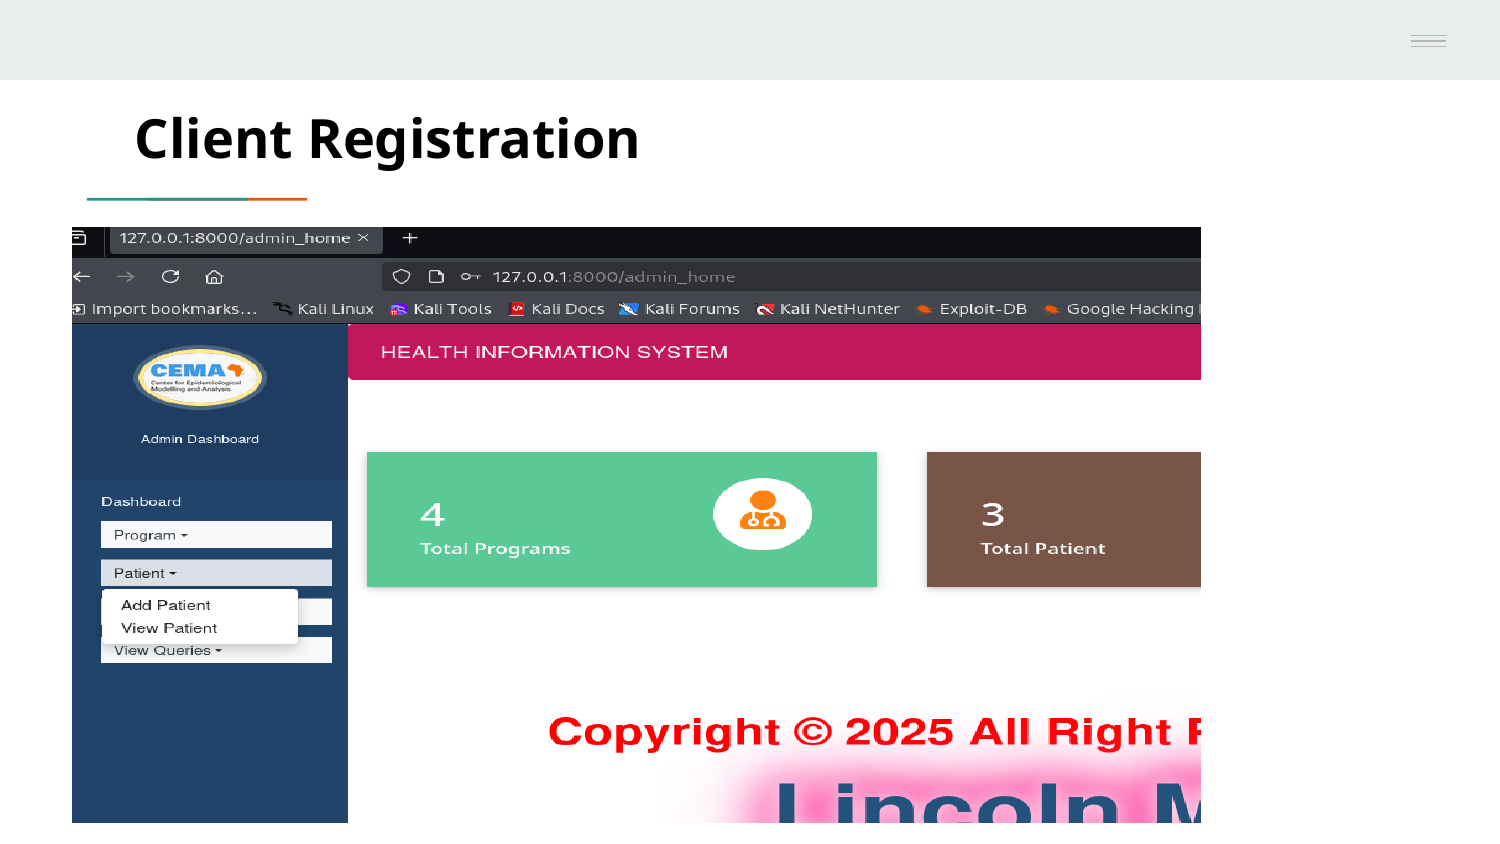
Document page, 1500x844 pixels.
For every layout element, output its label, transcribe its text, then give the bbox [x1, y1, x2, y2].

picture [72, 227, 1201, 823]
title Client Registration [119, 88, 751, 225]
